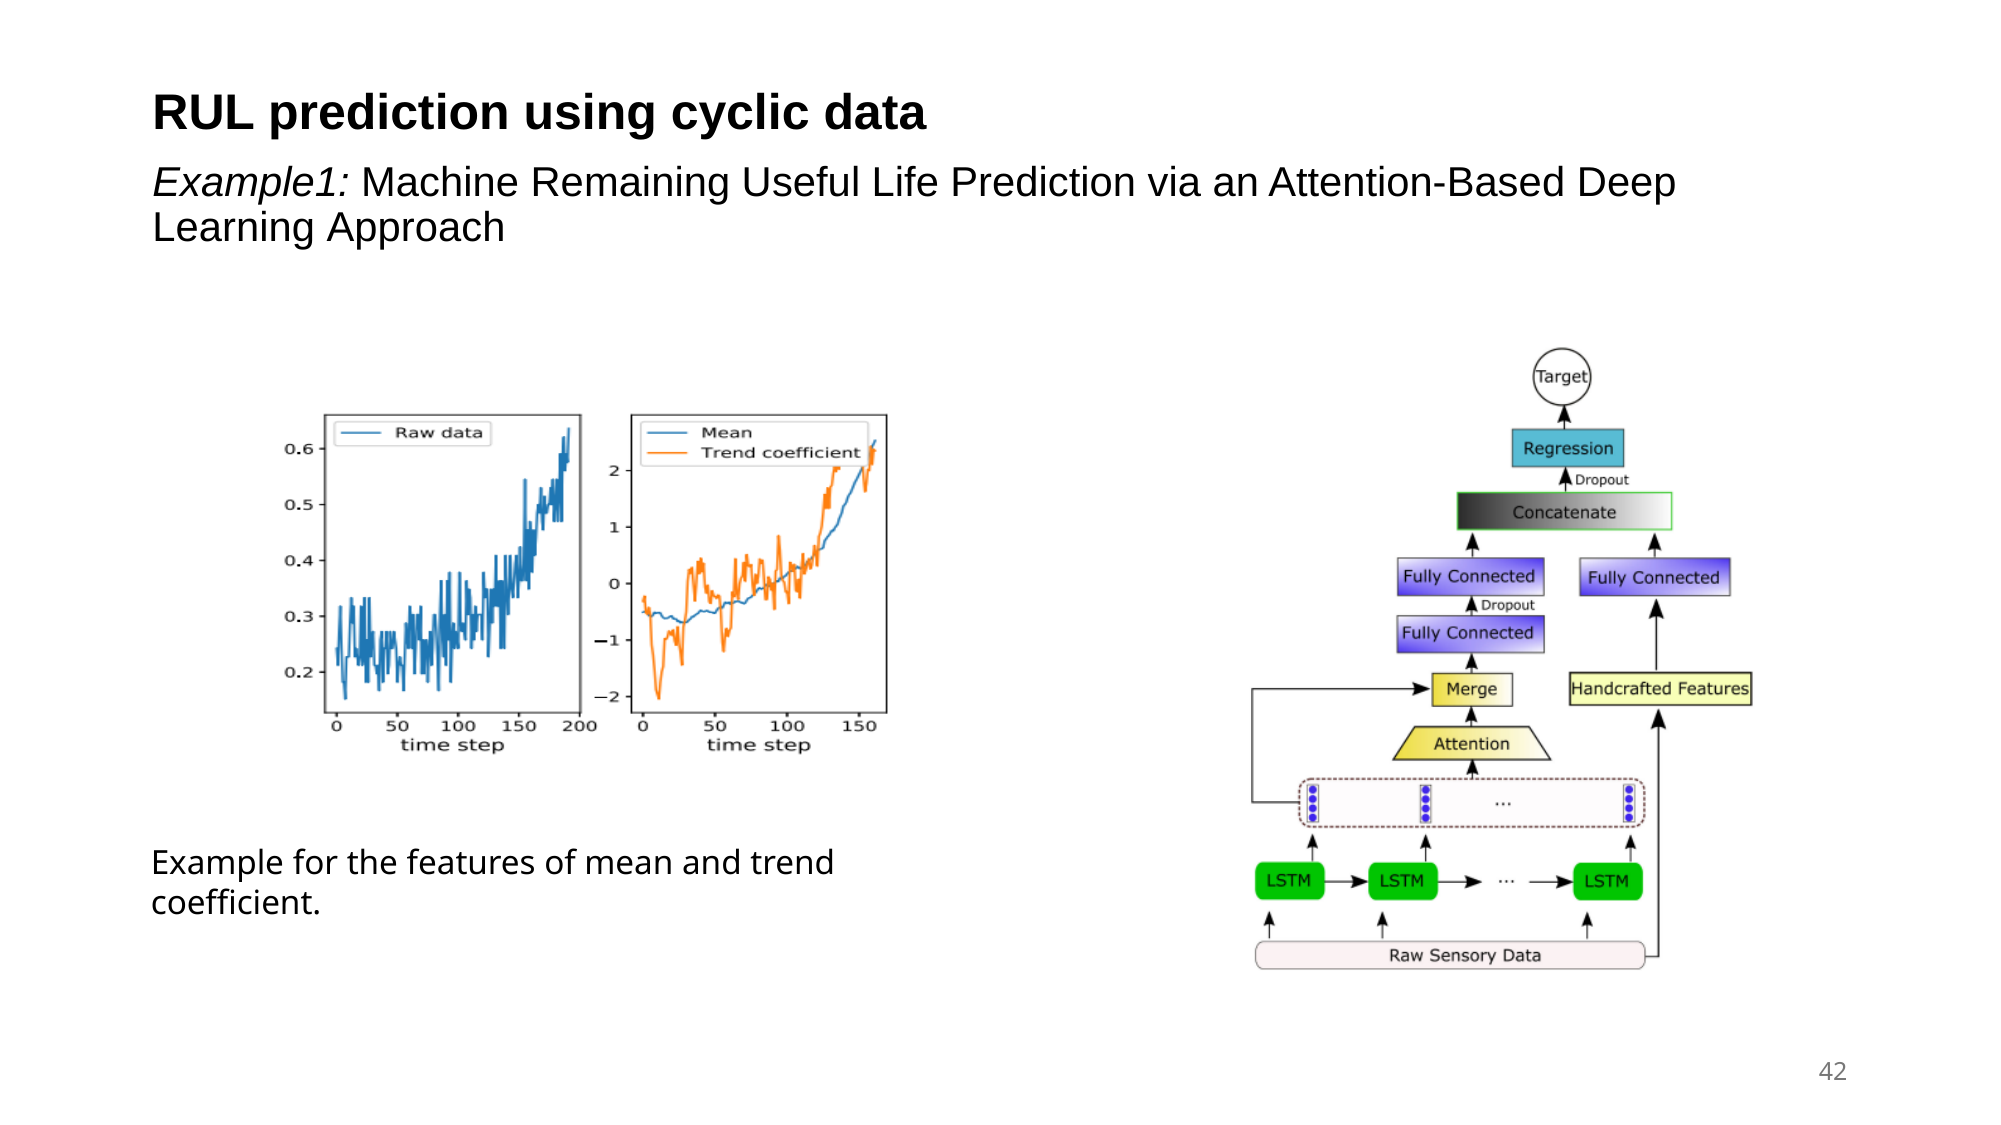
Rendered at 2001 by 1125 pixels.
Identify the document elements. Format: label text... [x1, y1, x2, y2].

text_box Example for the features of mean and trend coefficient. [135, 833, 1011, 929]
picture [1157, 319, 1773, 991]
title RUL prediction using cyclic data Example1: Machine Remaining Useful Life Prediction via an Attention-Based Deep Learning Approach [137, 59, 1863, 278]
picture [227, 384, 920, 775]
slide_number 42 [1412, 1042, 1863, 1103]
